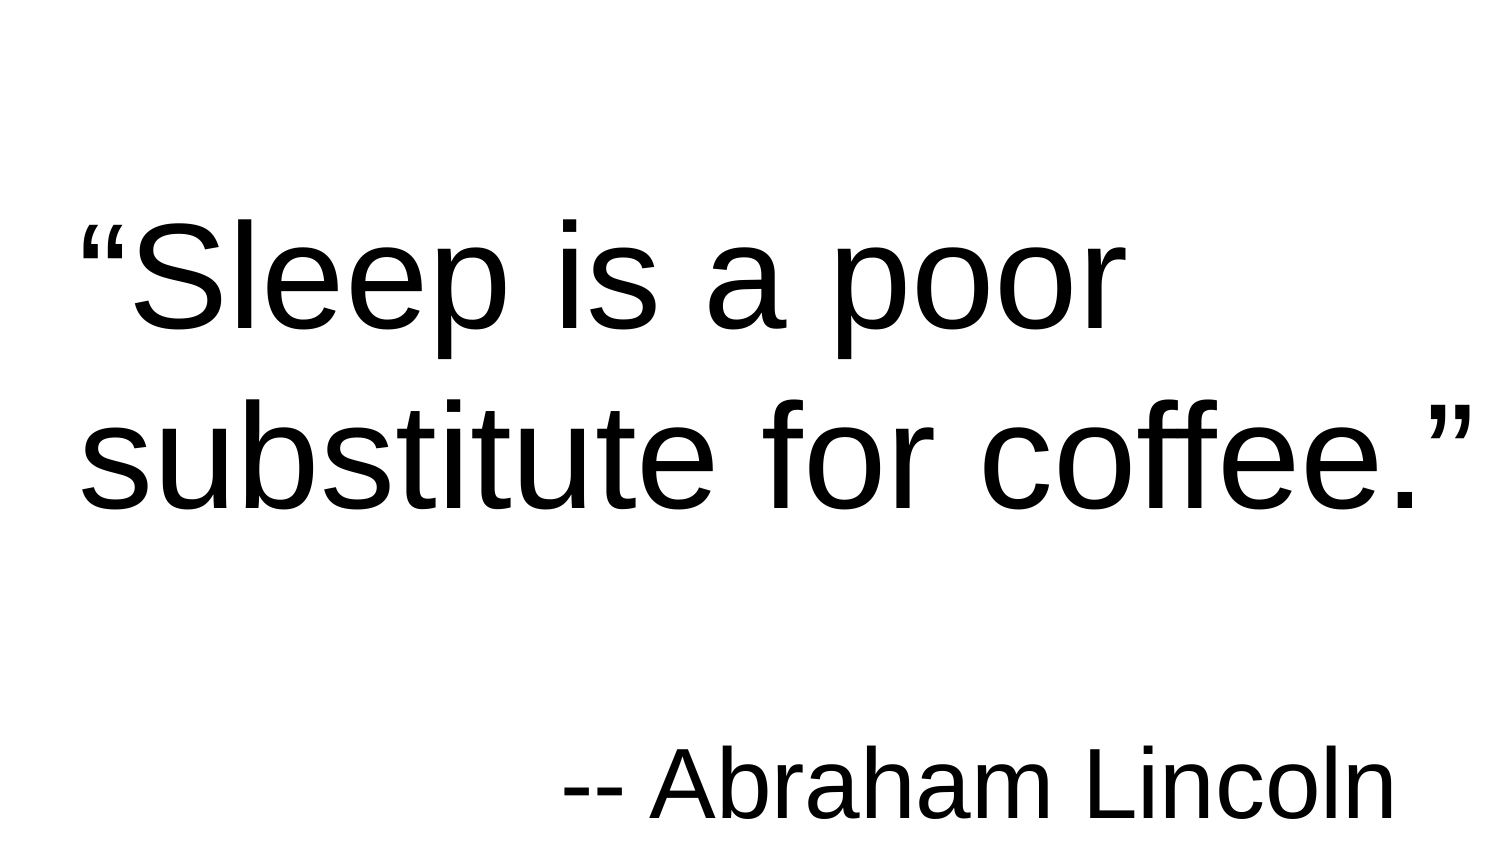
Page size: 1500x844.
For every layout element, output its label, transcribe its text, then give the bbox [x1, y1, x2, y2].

text_box “Sleep is a poor substitute for coffee.” -- Abraham Lincoln [63, 163, 1500, 681]
